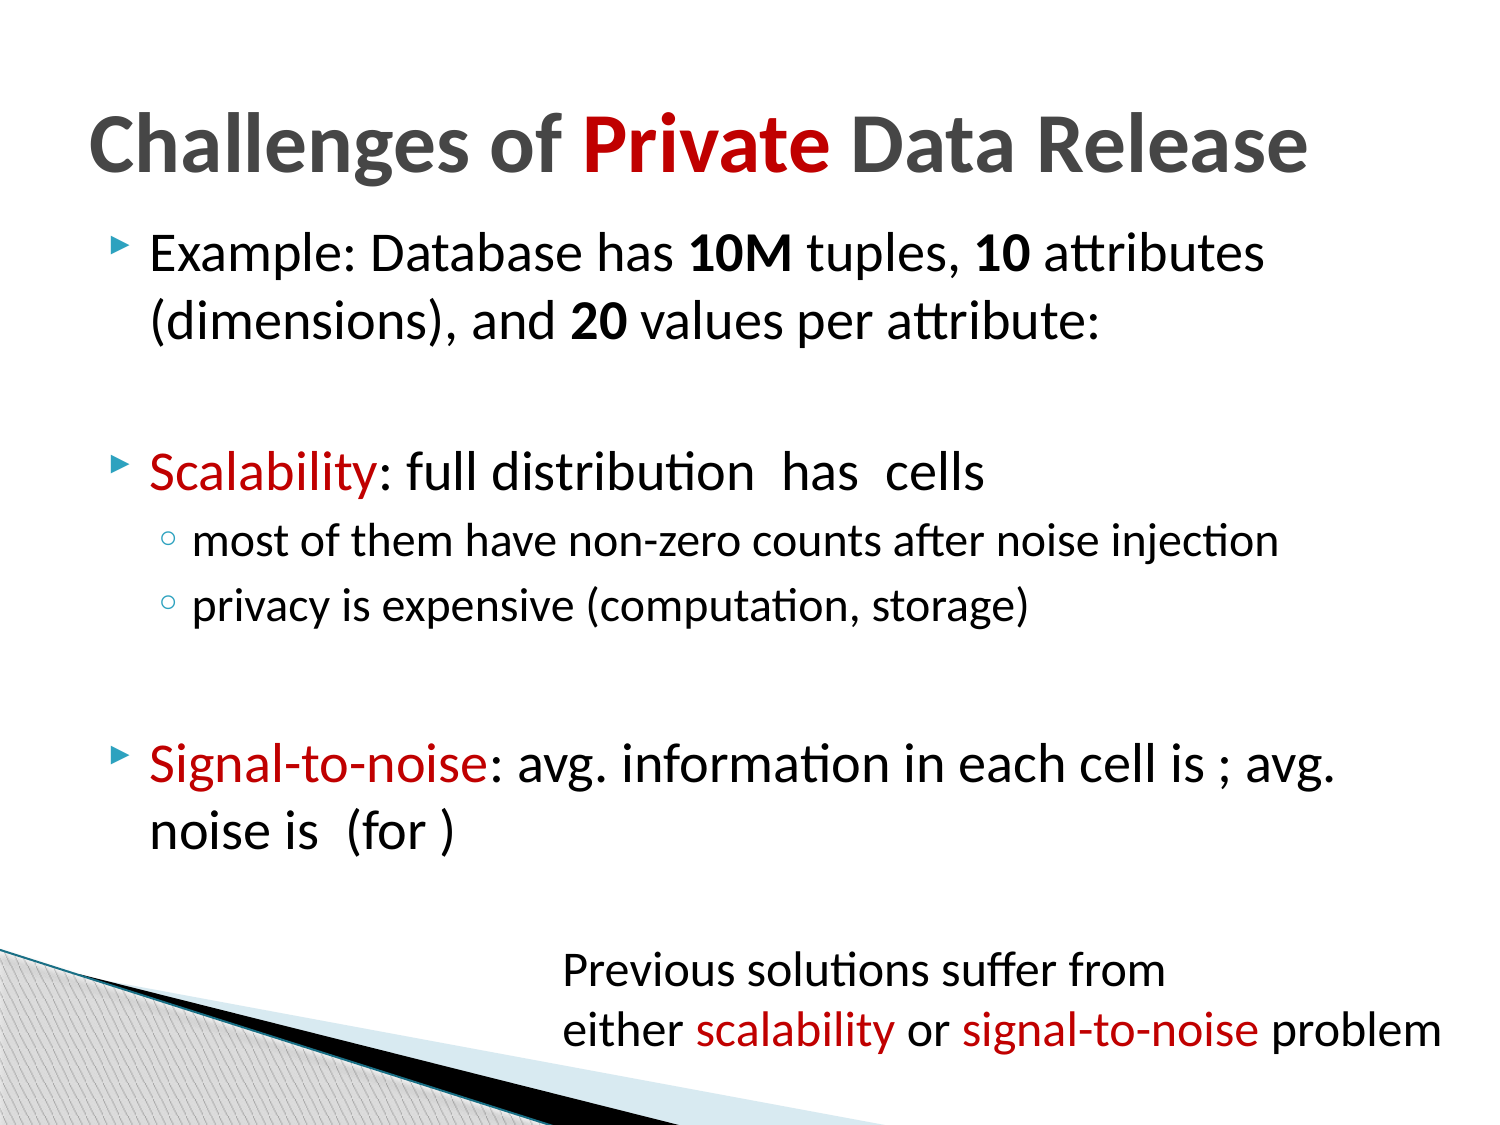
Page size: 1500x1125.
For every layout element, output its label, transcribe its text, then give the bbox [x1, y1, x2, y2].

text_box Previous solutions suffer from either scalability or signal-to-noise problem [547, 928, 1500, 1064]
title Challenges of Private Data Release [75, 45, 1425, 233]
